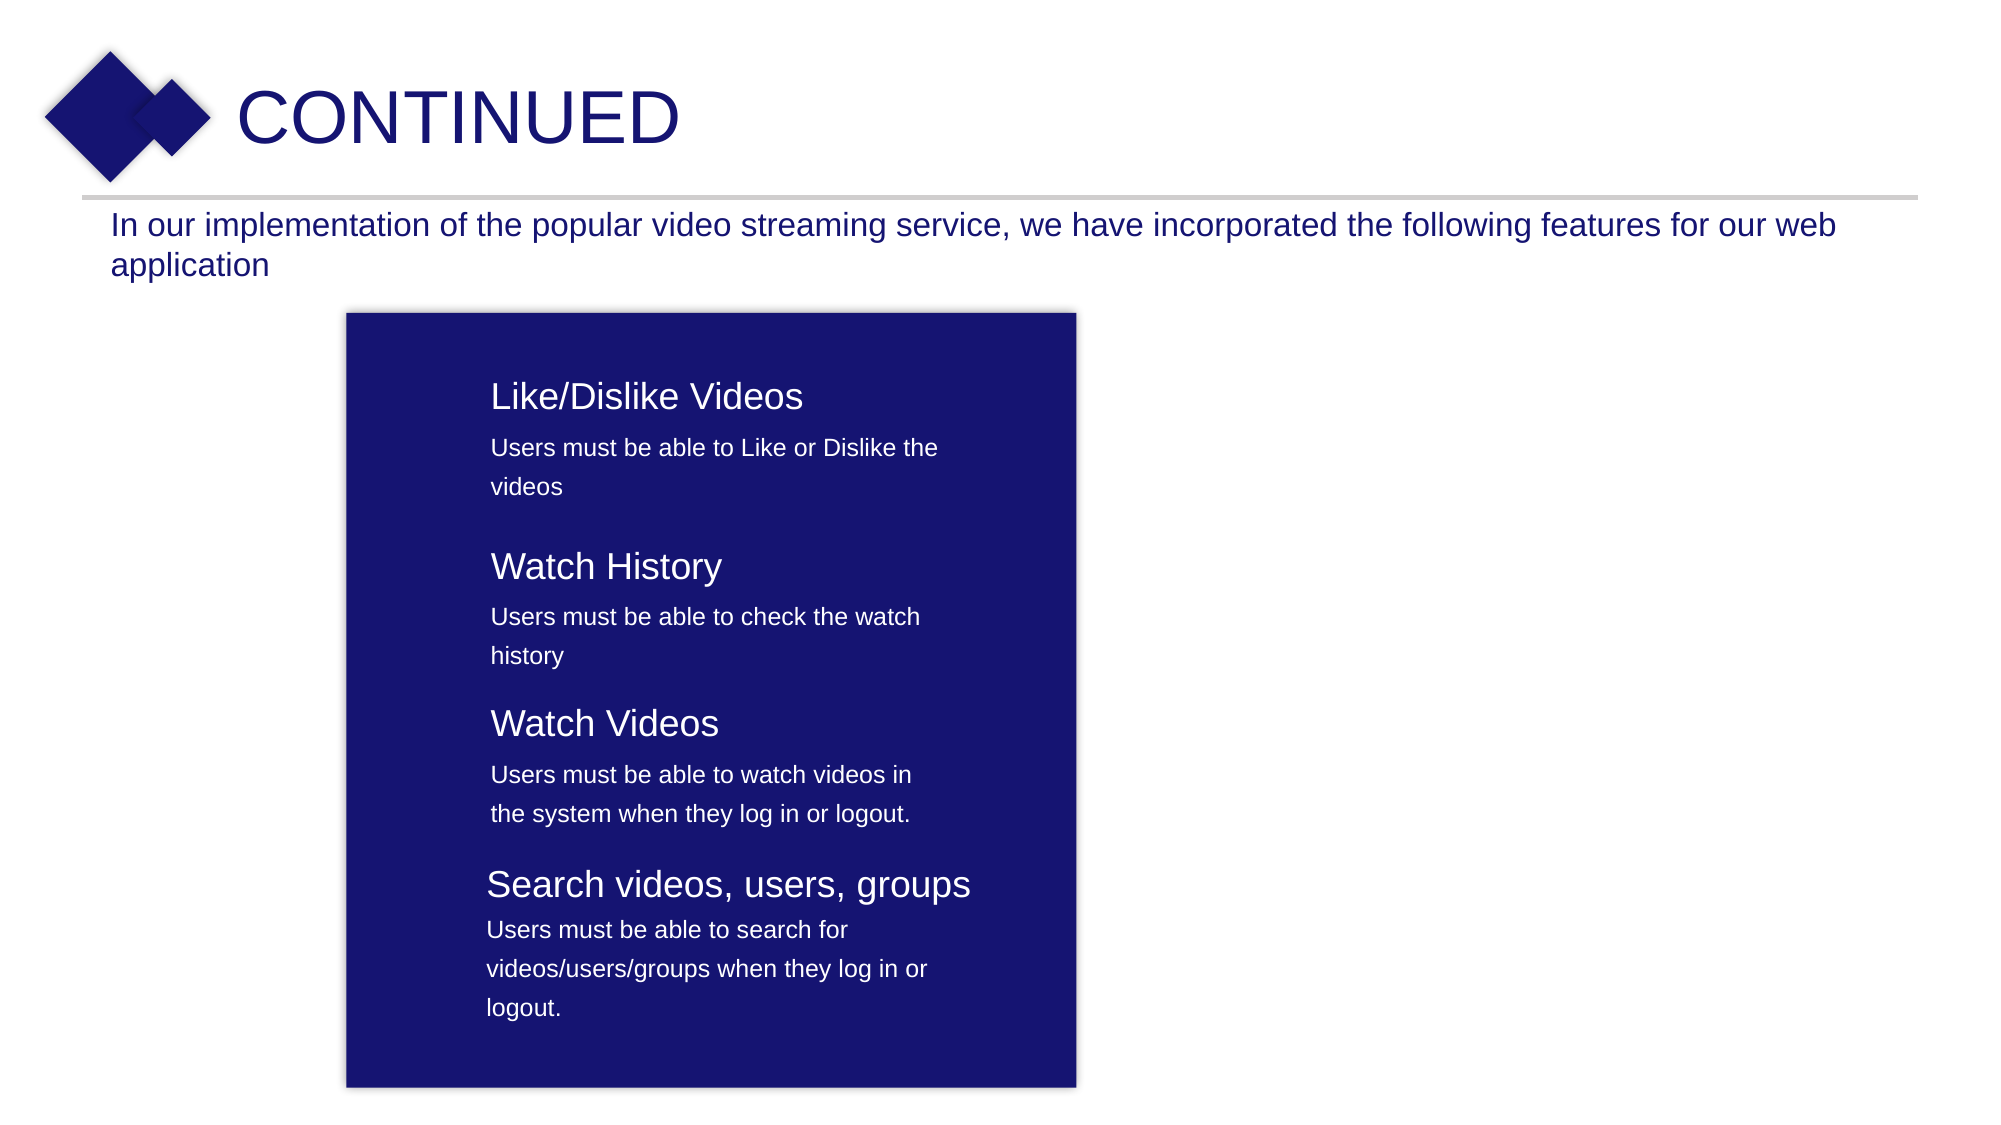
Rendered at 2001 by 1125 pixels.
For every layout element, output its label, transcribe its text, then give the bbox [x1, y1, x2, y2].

text_box [346, 312, 1077, 1088]
text_box [44, 51, 150, 183]
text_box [475, 350, 969, 505]
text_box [475, 520, 969, 675]
text_box In our implementation of the popular video streaming service, we have incorporated the following features for our web application [95, 196, 1932, 291]
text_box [471, 838, 1016, 1027]
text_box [475, 681, 969, 832]
text_box CONTINUED [221, 60, 1153, 166]
text_box [133, 79, 211, 157]
